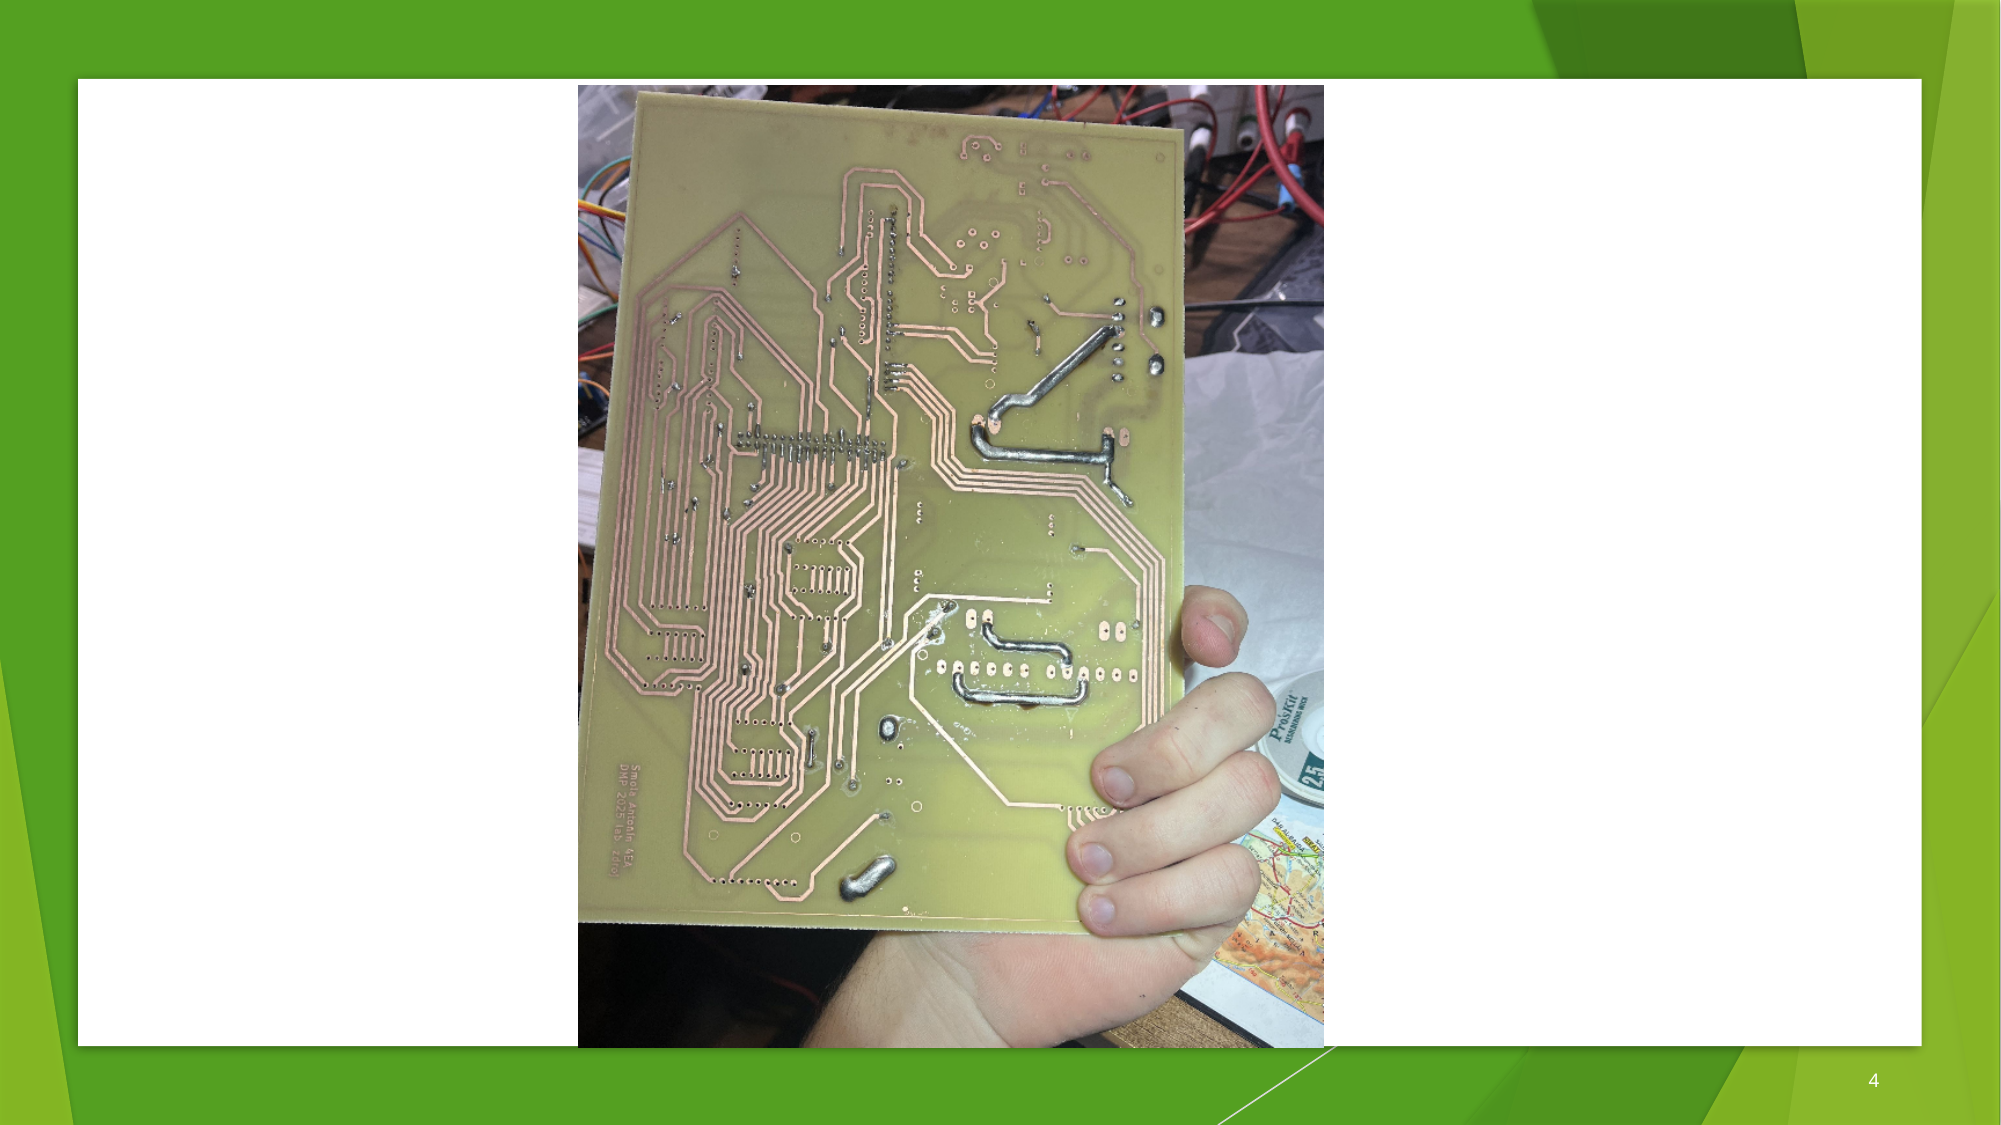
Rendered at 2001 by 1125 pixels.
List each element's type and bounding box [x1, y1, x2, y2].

list [577, 85, 1325, 1049]
text_box [0, 0, 2000, 1125]
